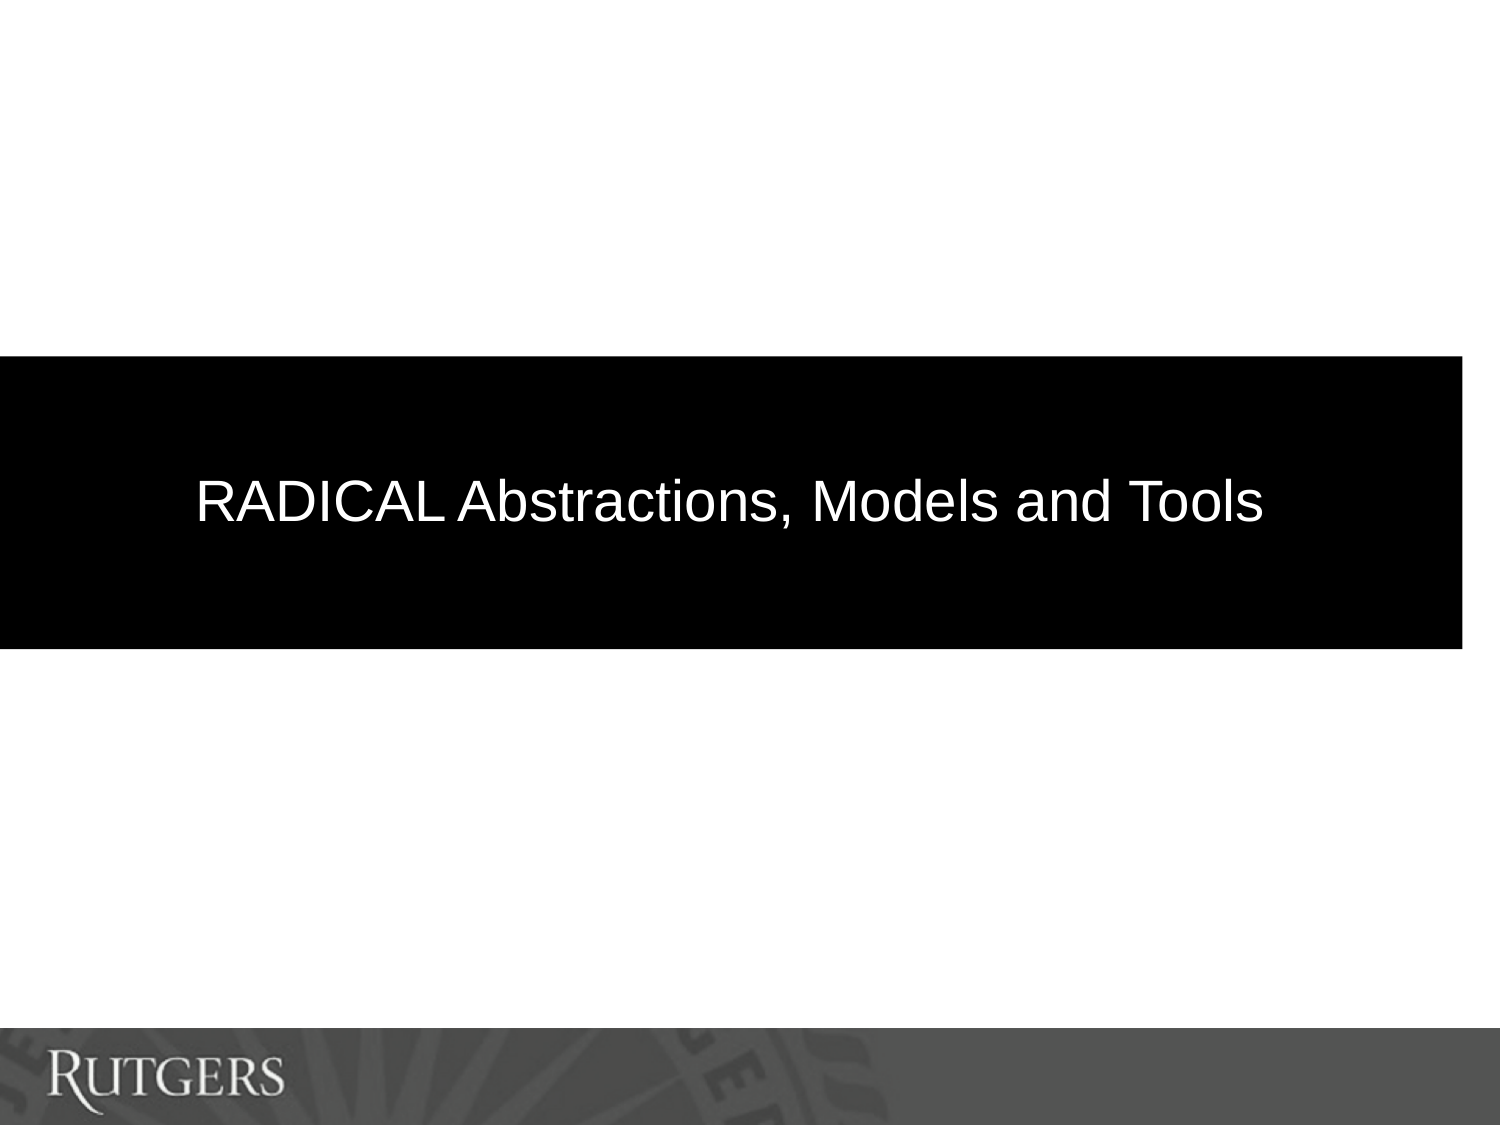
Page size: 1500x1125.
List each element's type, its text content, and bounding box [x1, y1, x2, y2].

text_box RADICAL Abstractions, Models and Tools [0, 356, 1463, 650]
picture [0, 1027, 1500, 1125]
